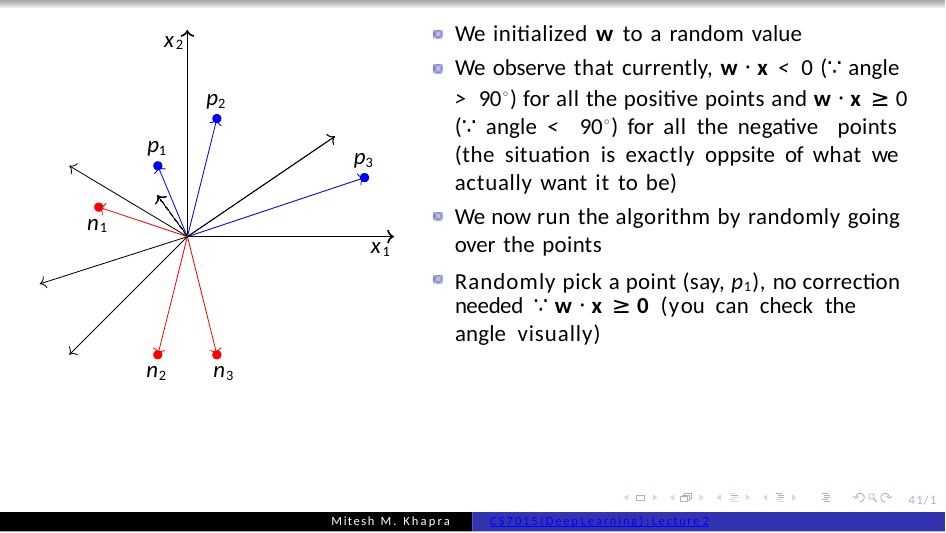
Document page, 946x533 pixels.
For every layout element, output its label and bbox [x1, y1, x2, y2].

picture [432, 30, 444, 42]
text_box [448, 51, 912, 347]
text_box [39, 20, 399, 384]
picture [432, 274, 444, 286]
picture [0, 0, 945, 8]
text_box [906, 493, 942, 508]
text_box [452, 16, 810, 46]
picture [432, 64, 444, 76]
text_box [0, 511, 946, 532]
picture [432, 212, 444, 223]
